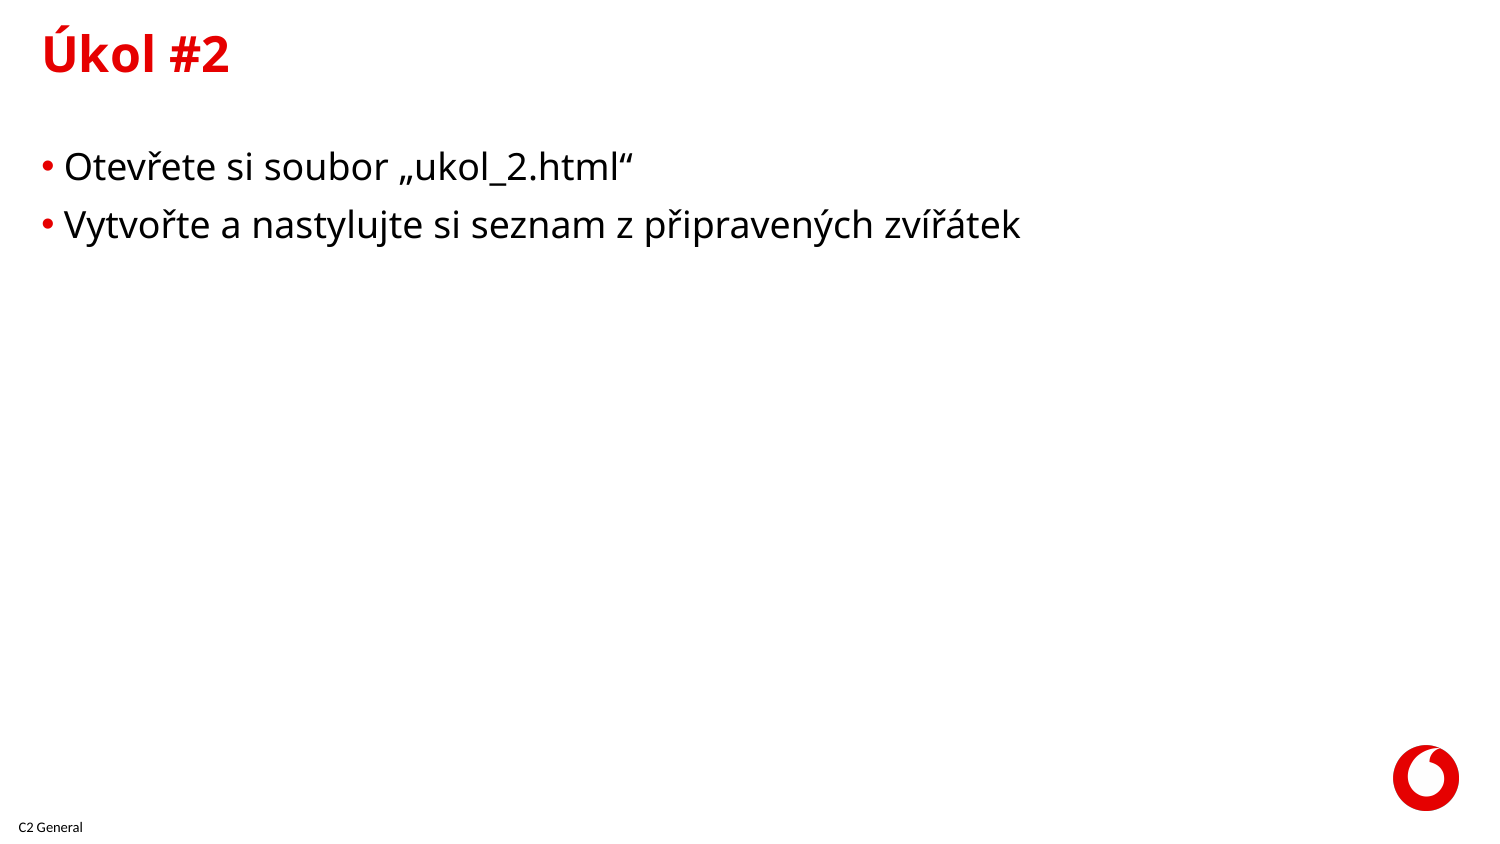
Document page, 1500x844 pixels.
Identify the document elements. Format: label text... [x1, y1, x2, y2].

picture [1393, 745, 1459, 811]
title Úkol #2 [40, 33, 1115, 142]
list Otevřete si soubor „ukol_2.html“ Vytvořte a nastylujte si seznam z připravených zvířátek [40, 142, 1460, 735]
